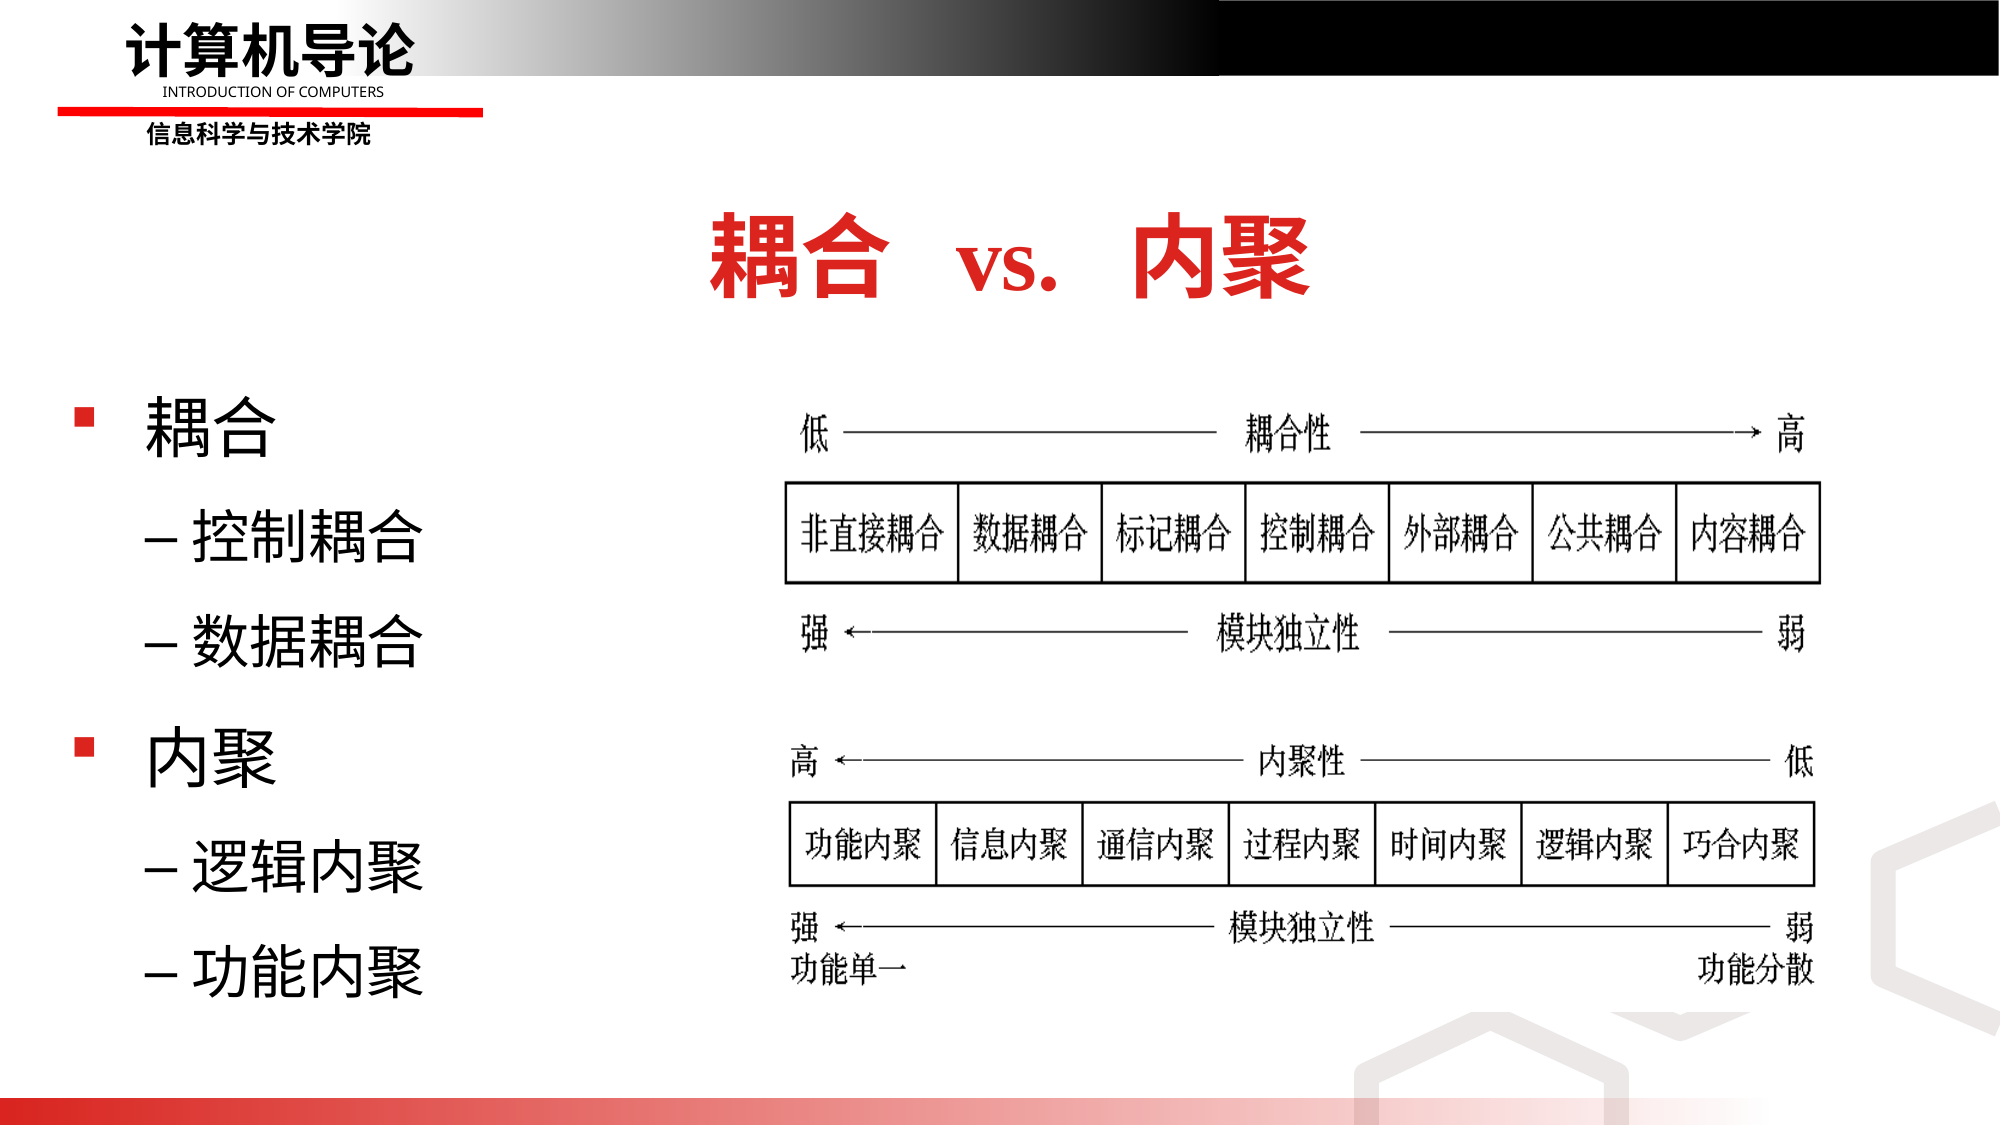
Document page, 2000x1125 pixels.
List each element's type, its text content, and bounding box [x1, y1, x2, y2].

text_box 耦合 vs. 内聚 [111, 169, 1910, 339]
picture [751, 718, 1863, 1012]
list 耦合 控制耦合 数据耦合 内聚 逻辑内聚 功能内聚 [54, 338, 678, 1052]
picture [762, 385, 1863, 693]
